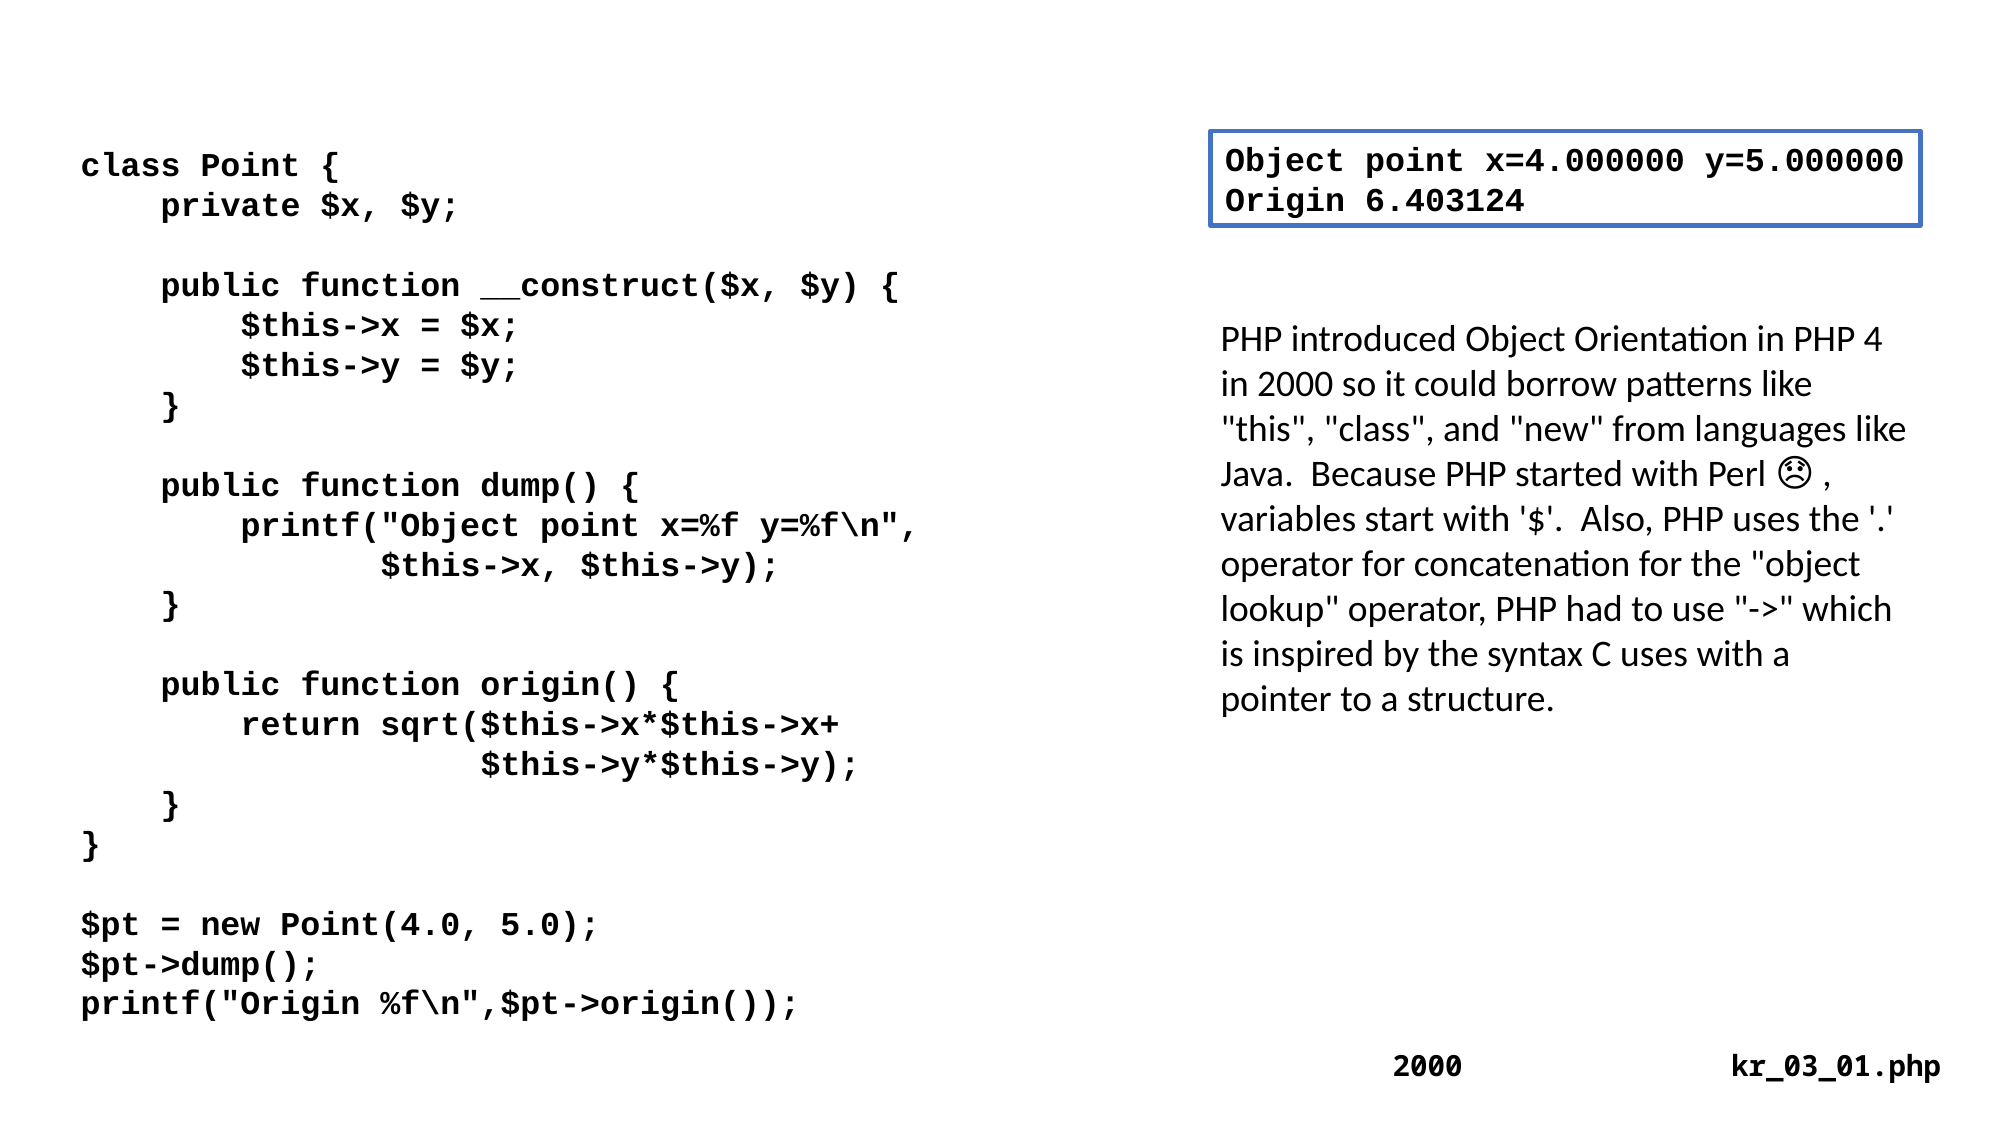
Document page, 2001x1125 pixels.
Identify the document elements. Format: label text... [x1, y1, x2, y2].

text_box Object point x=4.000000 y=5.000000 Origin 6.403124 [1210, 131, 1921, 226]
text_box 2000 [1377, 1039, 1652, 1090]
text_box class Point { private $x, $y; public function __construct($x, $y) { $this->x = $x; $this->y = $y; } public function dump() { printf("Object point x=%f y=%f\n", $this->x, $this->y); } public function origin() { return sqrt($this->x*$this->x+ $this->y*$this->y); } } $pt = new Point(4.0, 5.0); $pt->dump(); printf("Origin %f\n",$pt->origin()); [65, 136, 956, 1030]
text_box kr_03_01.php [1716, 1039, 1990, 1090]
text_box PHP introduced Object Orientation in PHP 4 in 2000 so it could borrow patterns like "this", "class", and "new" from languages like Java. Because PHP started with Perl 😞 , variables start with '$'. Also, PHP uses the '.' operator for concatenation for the "object lookup" operator, PHP had to use "->" which is inspired by the syntax C uses with a pointer to a structure. [1205, 307, 1925, 727]
